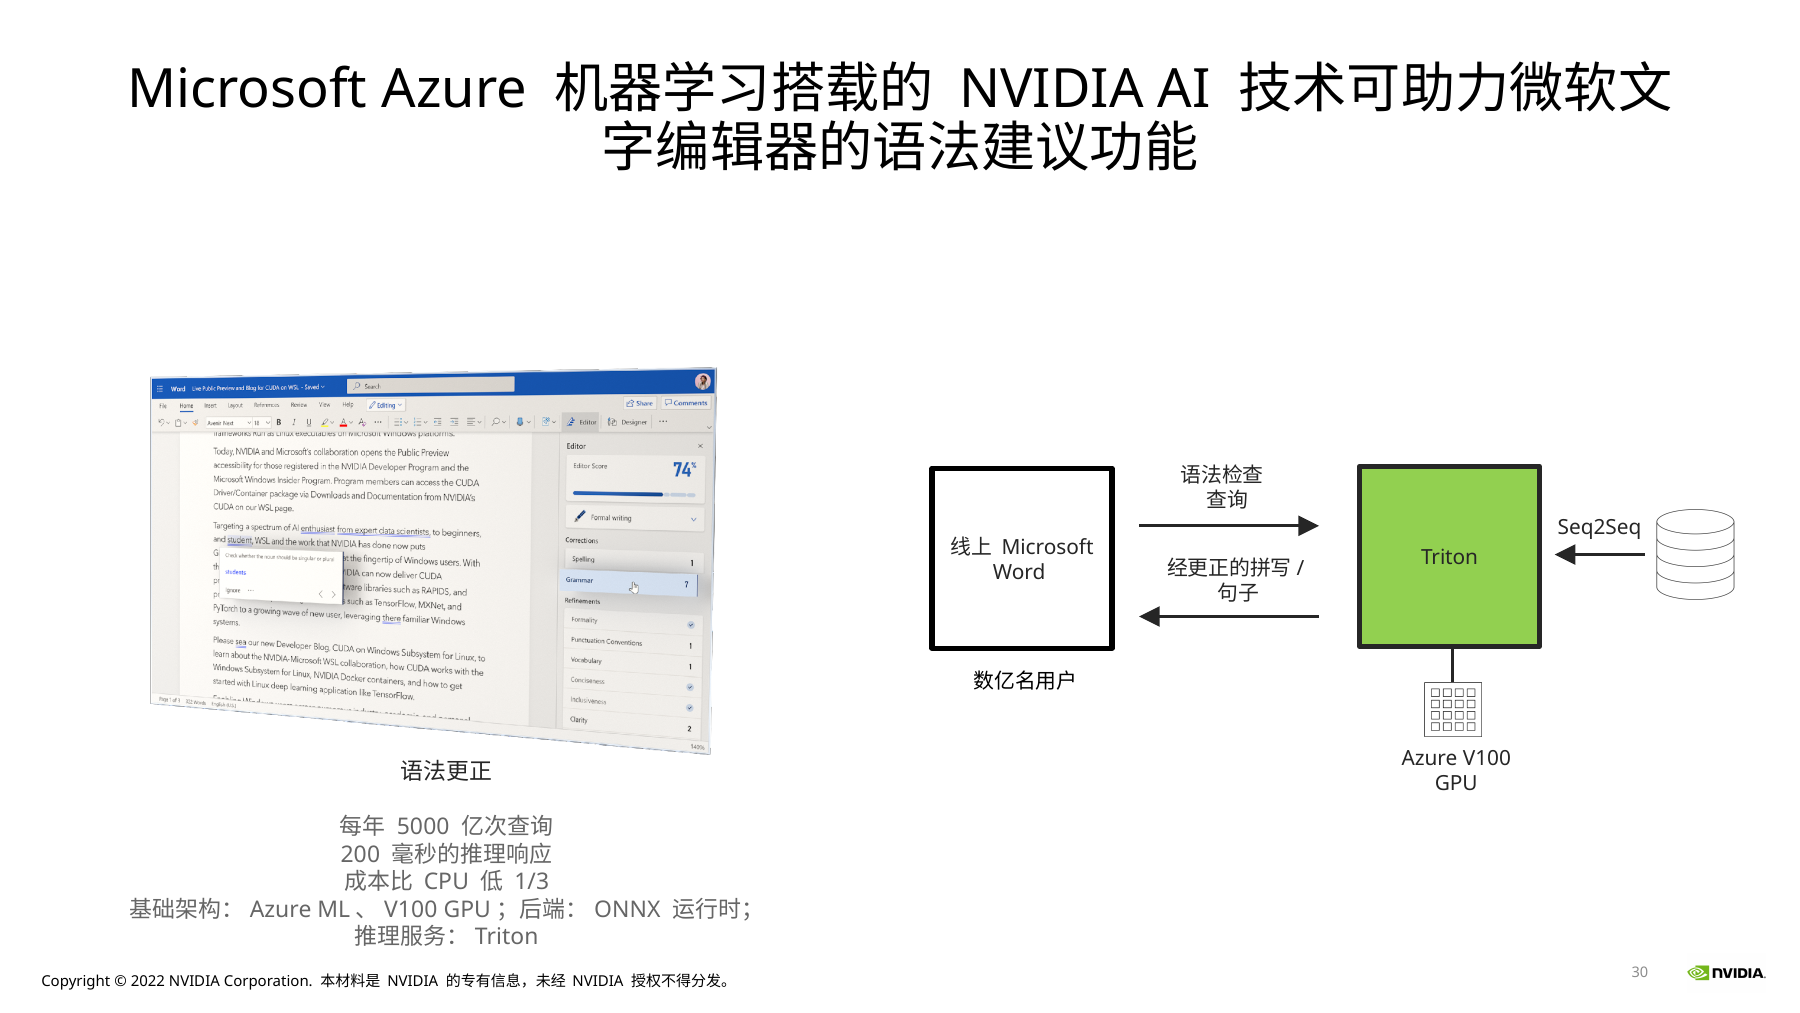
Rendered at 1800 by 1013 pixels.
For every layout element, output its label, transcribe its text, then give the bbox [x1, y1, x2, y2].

text_box 经更正的拼写/ 句子 [1112, 549, 1359, 608]
text_box 语法检查 查询 [1130, 457, 1315, 516]
text_box Copyright © 2022 NVIDIA Corporation. 本材料是 NVIDIA 的专有信息，未经 NVIDIA 授权不得分发。 [24, 962, 928, 999]
text_box Seq2Seq [1526, 509, 1639, 543]
title Microsoft Azure 机器学习搭载的 NVIDIA AI 技术可助力微软文字编辑器的语法建议功能 [116, 85, 1684, 183]
text_box Triton [1359, 466, 1540, 647]
text_box 语法更正 每年 5000 亿次查询 200 毫秒的推理响应 成本比 CPU 低 1/3 基础架构：Azure ML、V100 GPU；后端：ONNX 运行时； 推理服务：Triton [117, 753, 777, 962]
picture [138, 357, 721, 763]
picture [1644, 489, 1746, 617]
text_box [1370, 646, 1542, 774]
text_box 数亿名用户 [911, 662, 1139, 721]
picture [1687, 953, 1766, 993]
text_box 线上 Microsoft Word [932, 468, 1112, 649]
